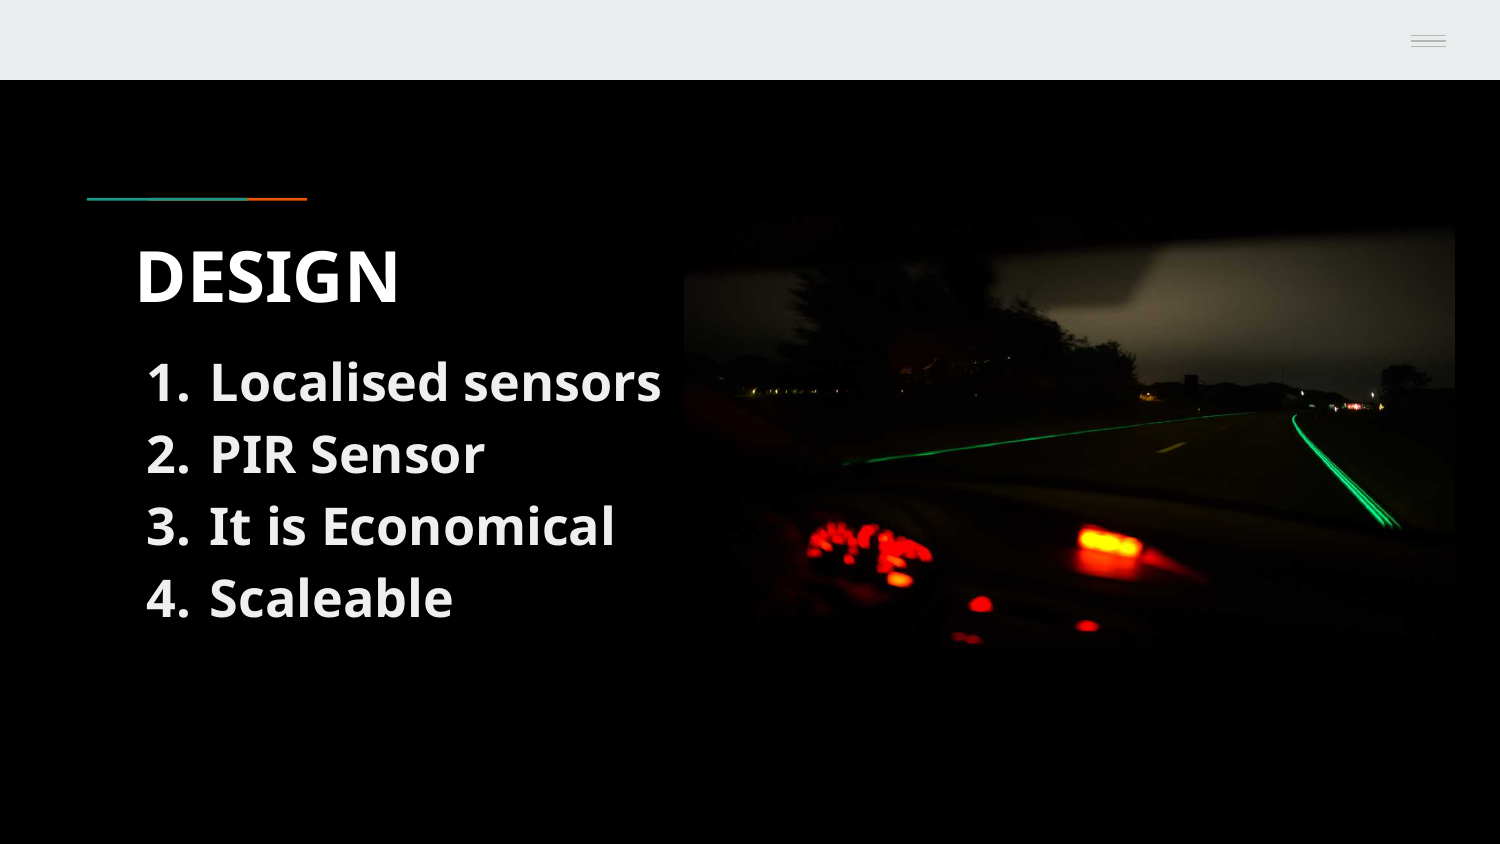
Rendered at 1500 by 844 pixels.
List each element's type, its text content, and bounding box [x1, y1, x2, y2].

list Localised sensors PIR Sensor It is Economical Scaleable [119, 325, 759, 708]
title DESIGN [119, 216, 644, 312]
picture [684, 215, 1455, 648]
